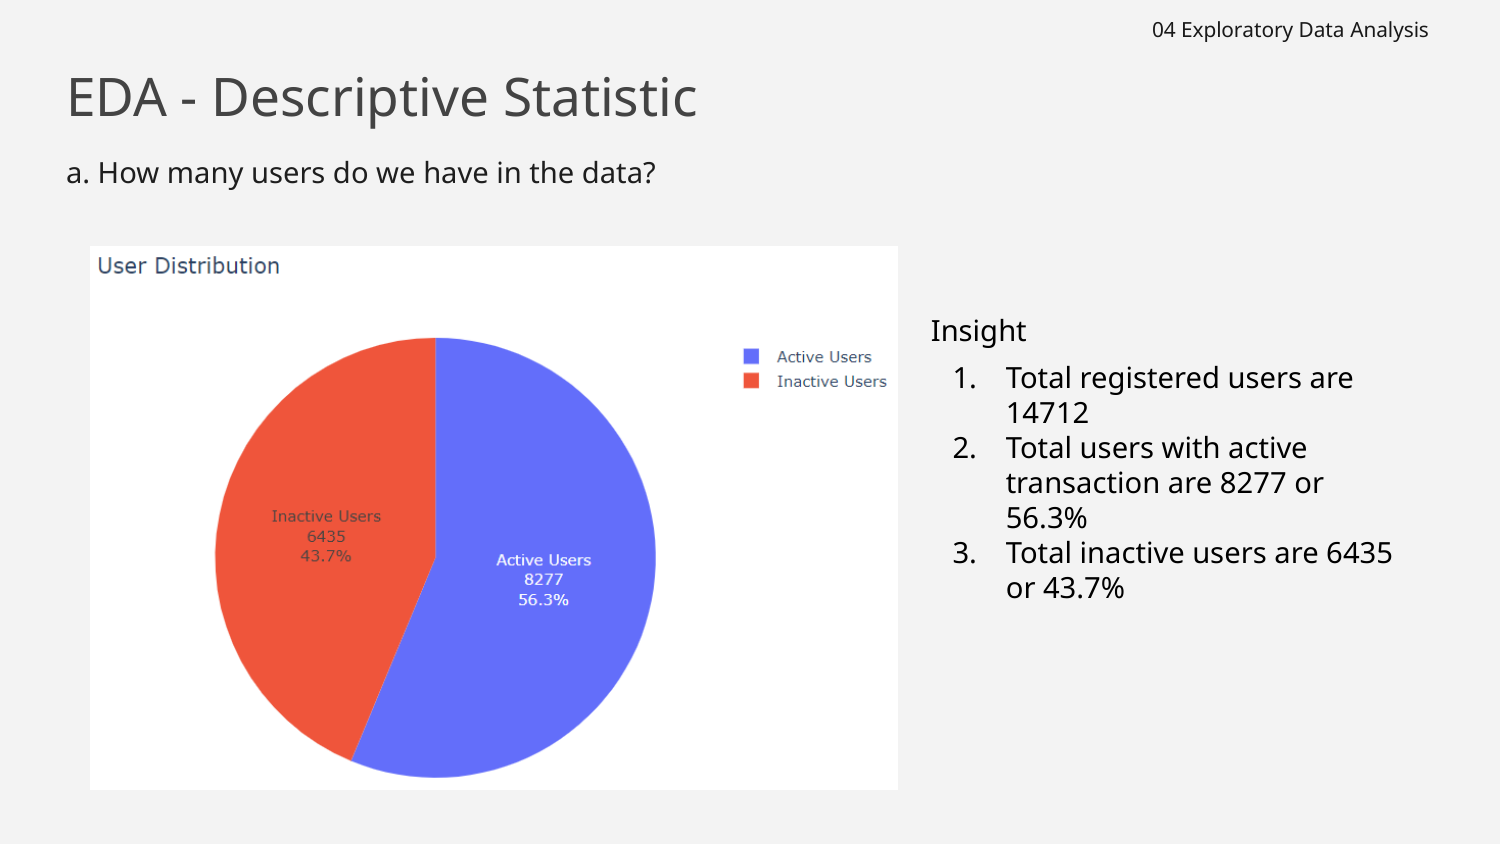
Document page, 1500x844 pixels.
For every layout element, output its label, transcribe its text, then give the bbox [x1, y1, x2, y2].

text_box 04 Exploratory Data Analysis [1137, 1, 1499, 53]
list a. How many users do we have in the data? [51, 141, 750, 201]
title EDA - Descriptive Statistic [51, 48, 1449, 142]
text_box Insight Total registered users are 14712 Total users with active transaction are 8277 or 56.3% Total inactive users are 6435 or 43.7% [915, 296, 1410, 687]
picture [90, 245, 898, 790]
